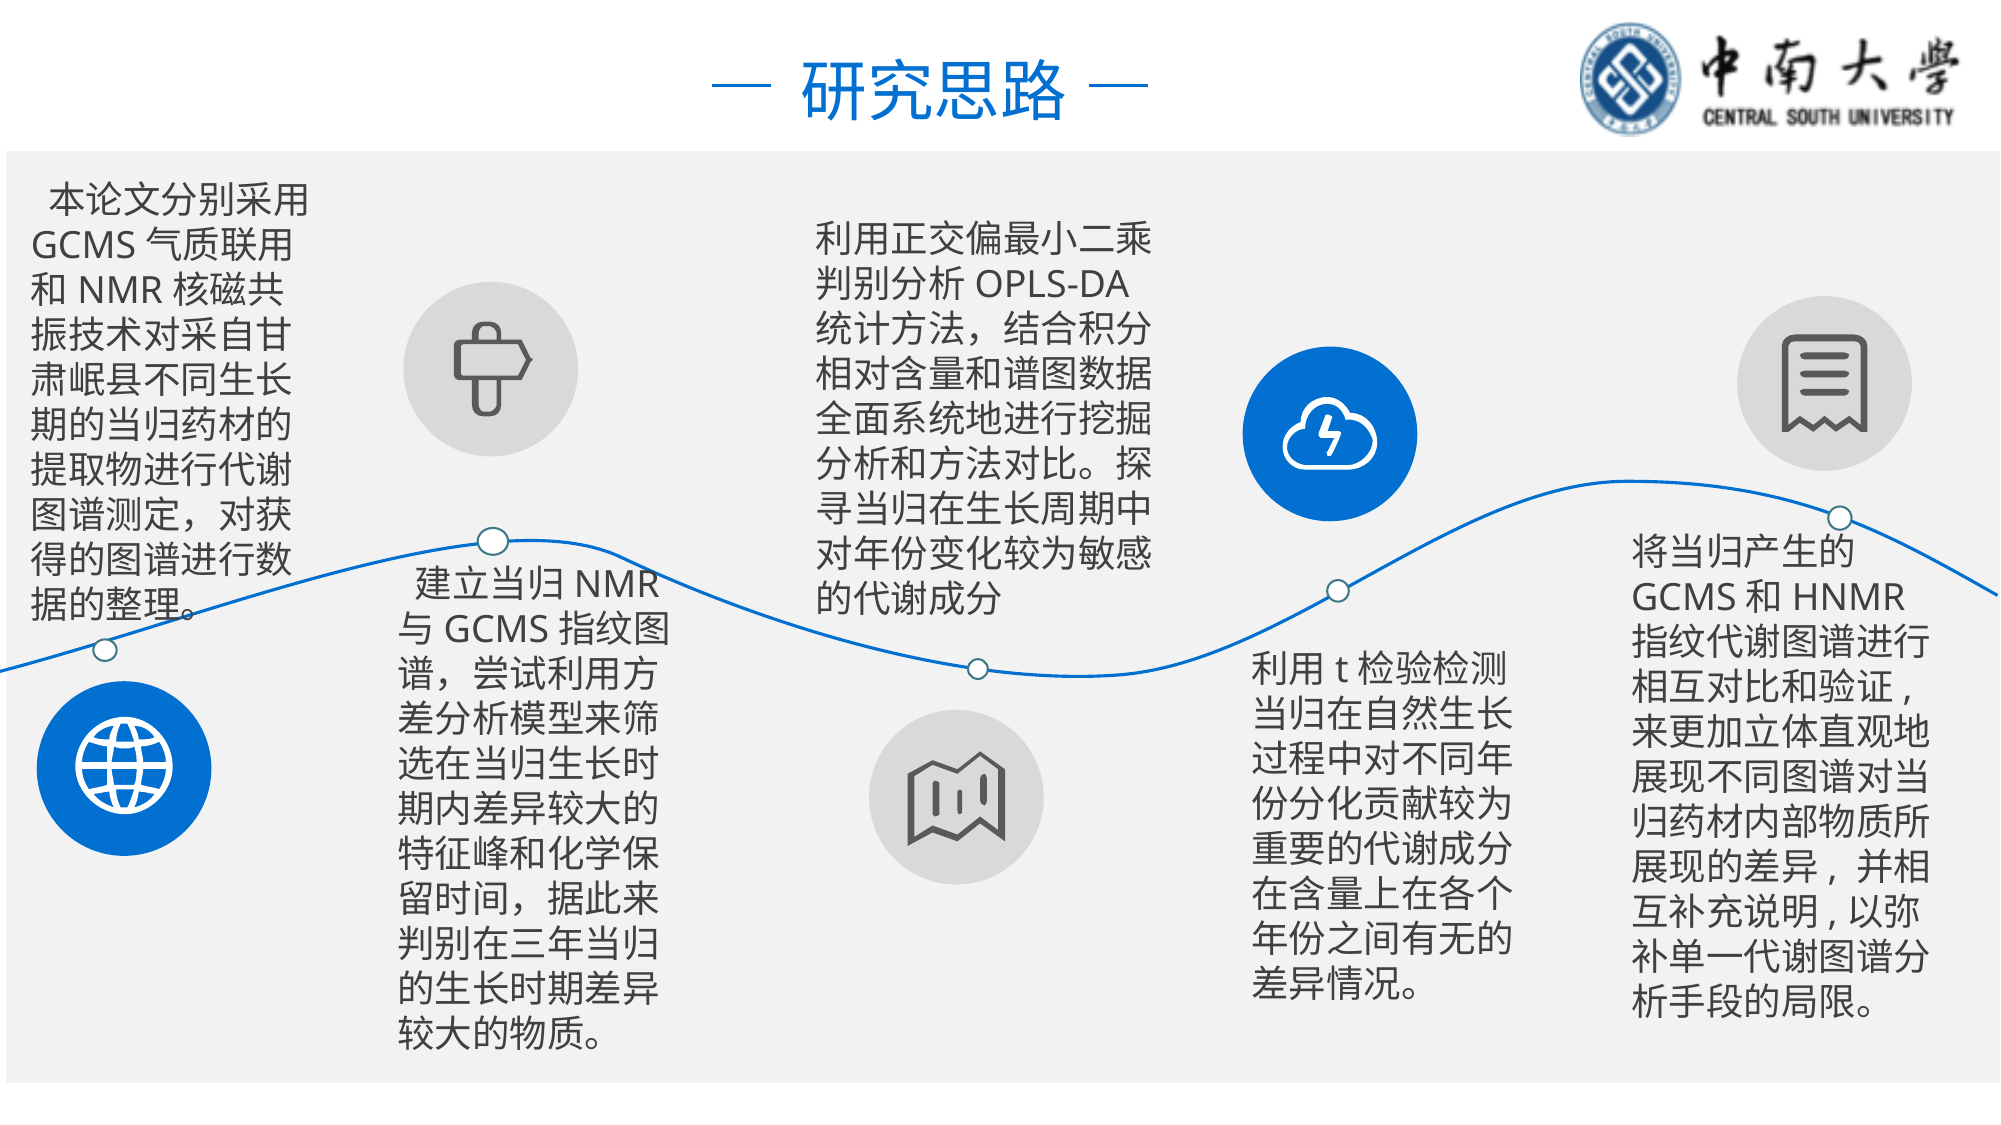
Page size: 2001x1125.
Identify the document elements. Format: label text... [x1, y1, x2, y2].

text_box 本论文分别采用GCMS气质联用和NMR核磁共振技术对采自甘肃岷县不同生长期的当归药材的提取物进行代谢图谱测定，对获得的图谱进行数据的整理。 [16, 168, 329, 679]
text_box 建立当归NMR与GCMS指纹图谱，尝试利用方差分析模型来筛选在当归生长时期内差异较大的特征峰和化学保留时间，据此来判别在三年当归的生长时期差异较大的物质。 [382, 553, 686, 1063]
picture [1580, 22, 1970, 137]
text_box [686, 480, 1828, 678]
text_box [403, 281, 579, 457]
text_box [1242, 346, 1418, 522]
text_box [6, 150, 2000, 1083]
text_box [329, 559, 382, 659]
text_box [414, 542, 481, 553]
text_box 研究思路 [785, 25, 1148, 137]
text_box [36, 681, 212, 856]
text_box [1827, 505, 1853, 520]
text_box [869, 709, 1044, 885]
text_box [476, 526, 510, 553]
text_box [504, 539, 614, 553]
text_box 利用t检验检测当归在自然生长过程中对不同年份分化贡献较为重要的代谢成分在含量上在各个年份之间有无的差异情况。 [1236, 637, 1534, 1013]
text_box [1737, 296, 1912, 471]
text_box 将当归产生的GCMS和HNMR指纹代谢图谱进行相互对比和验证,来更加立体直观地展现不同图谱对当归药材内部物质所展现的差异, 并相互补充说明,以弥补单一代谢图谱分析手段的局限。 [1616, 520, 1965, 1031]
text_box [1965, 575, 1999, 597]
text_box [966, 658, 989, 680]
text_box 利用正交偏最小二乘判别分析OPLS-DA统计方法，结合积分相对含量和谱图数据全面系统地进行挖掘分析和方法对比。探寻当归在生长周期中对年份变化较为敏感的代谢成分 [800, 207, 1170, 628]
text_box [0, 666, 16, 673]
text_box [1326, 579, 1350, 603]
